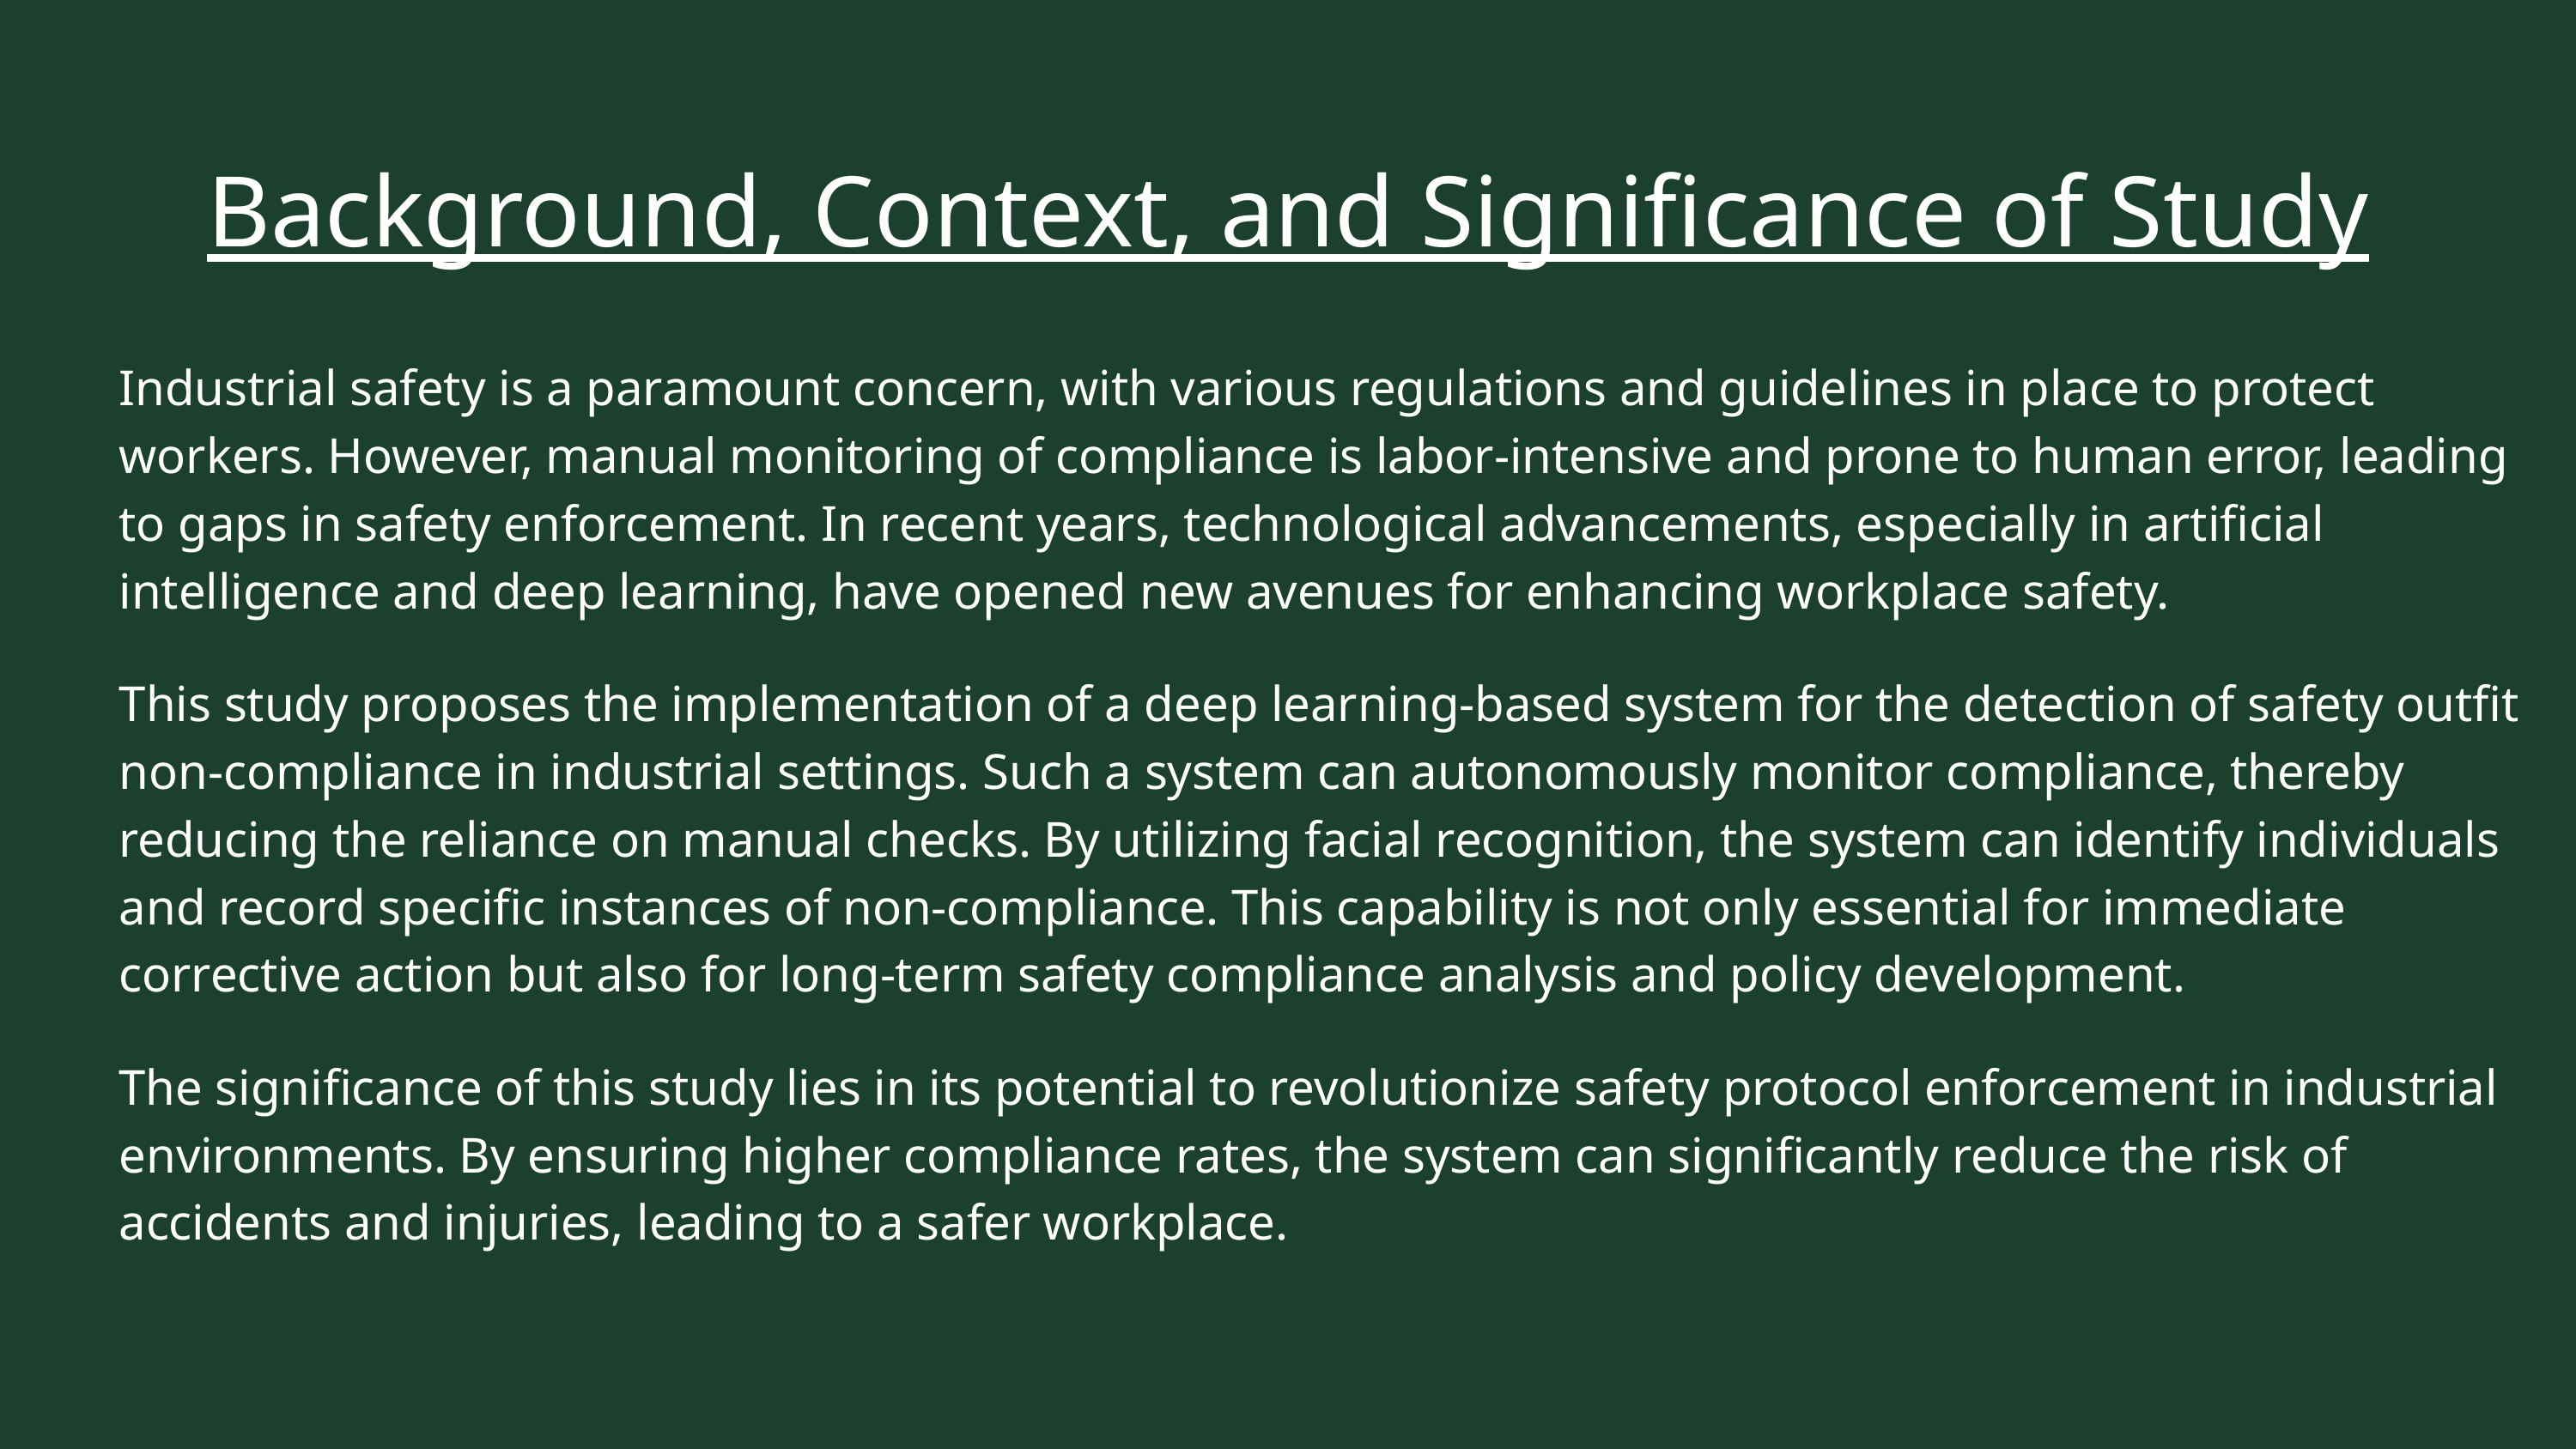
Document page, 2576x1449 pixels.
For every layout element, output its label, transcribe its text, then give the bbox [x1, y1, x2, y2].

text_box Industrial safety is a paramount concern, with various regulations and guidelines in place to protect workers. However, manual monitoring of compliance is labor-intensive and prone to human error, leading to gaps in safety enforcement. In recent years, technological advancements, especially in artificial intelligence and deep learning, have opened new avenues for enhancing workplace safety. [118, 348, 2550, 619]
text_box The significance of this study lies in its potential to revolutionize safety protocol enforcement in industrial environments. By ensuring higher compliance rates, the system can significantly reduce the risk of accidents and injuries, leading to a safer workplace. [118, 1046, 2504, 1251]
text_box Background, Context, and Significance of Study [72, 130, 2504, 267]
text_box This study proposes the implementation of a deep learning-based system for the detection of safety outfit non-compliance in industrial settings. Such a system can autonomously monitor compliance, thereby reducing the reliance on manual checks. By utilizing facial recognition, the system can identify individuals and record specific instances of non-compliance. This capability is not only essential for immediate corrective action but also for long-term safety compliance analysis and policy development. [118, 664, 2550, 1002]
